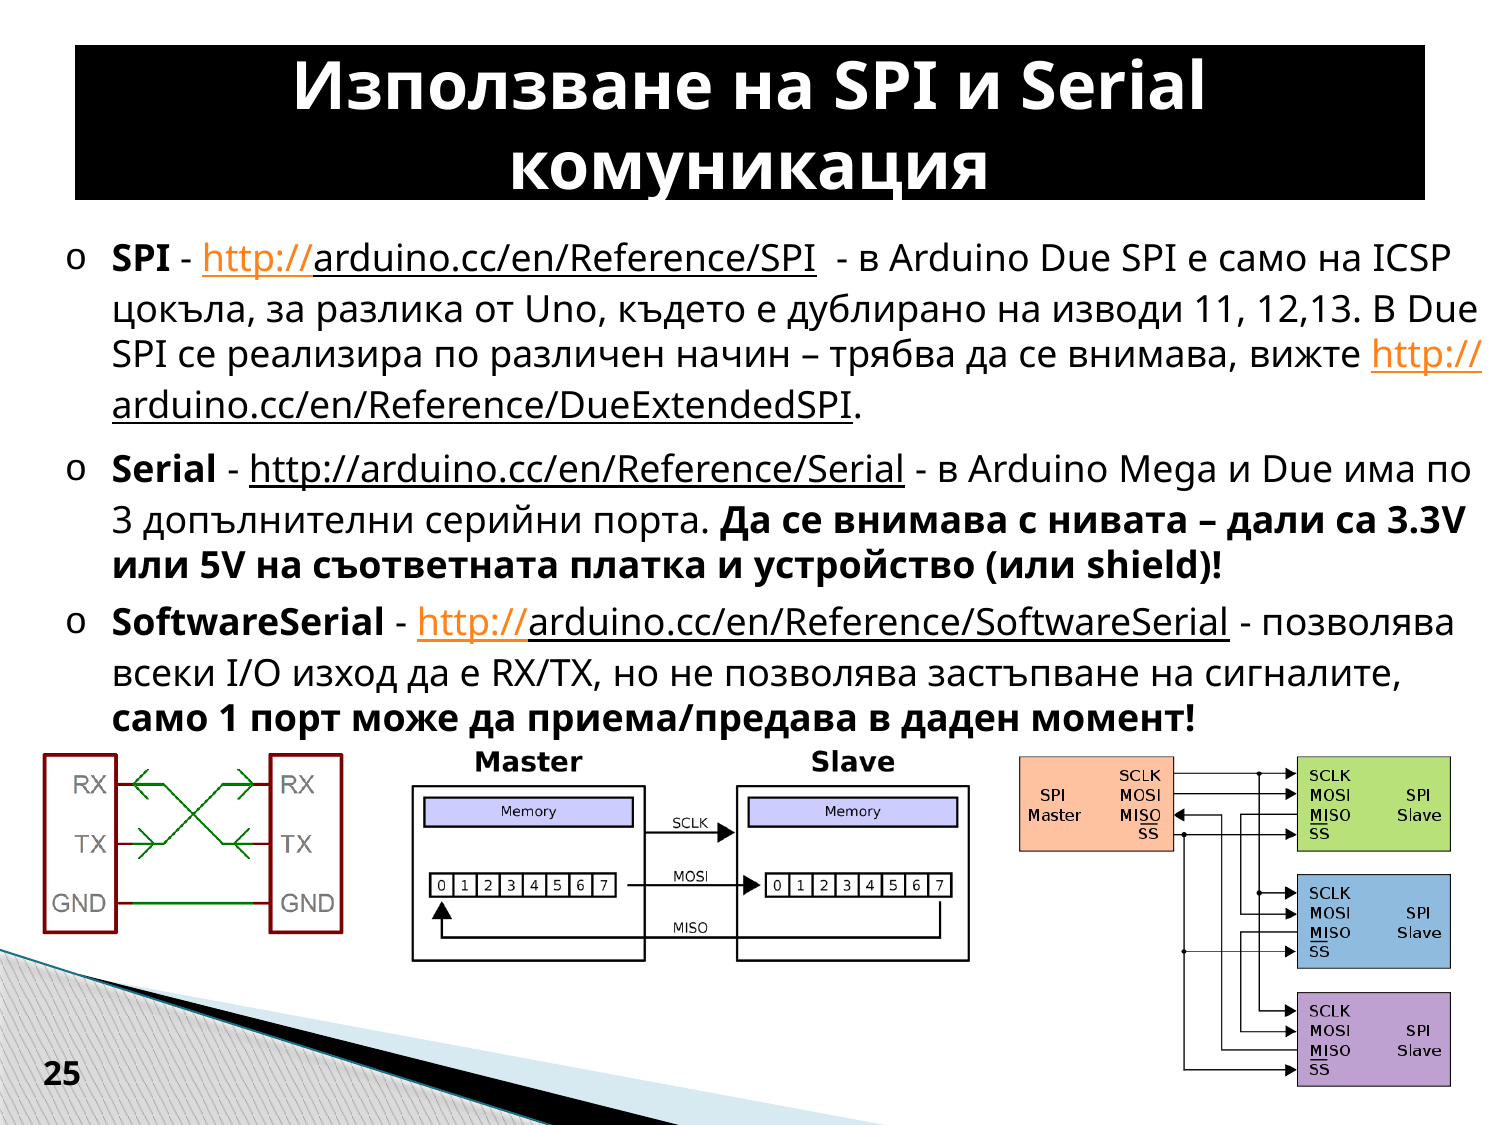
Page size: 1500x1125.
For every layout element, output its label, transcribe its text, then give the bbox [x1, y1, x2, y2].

picture [400, 739, 980, 972]
slide_number 25 [7, 1032, 96, 1105]
picture [33, 746, 351, 939]
picture [1002, 740, 1473, 1114]
text_box SPI - http://arduino.cc/en/Reference/SPI - в Arduino Due SPI е само на ICSP цокъла, за разлика от Uno, където е дублирано на изводи 11, 12,13. В Due SPI се реализира по различен начин – трябва да се внимава, вижте http://arduino.cc/en/Reference/DueExtendedSPI. Serial - http://arduino.cc/en/Reference/Serial - в Arduino Mega и Due има по 3 допълнителни серийни порта. Да се внимава с нивата – дали са 3.3V или 5V на съответната платка и устройство (или shield)! SoftwareSerial - http://arduino.cc/en/Reference/SoftwareSerial - позволява всеки I/O изход да е RX/TX, но не позволява застъпване на сигналите, само 1 порт може да приема/предава в даден момент! [50, 226, 1500, 940]
title Използване на SPI и Serial комуникация [75, 45, 1425, 200]
